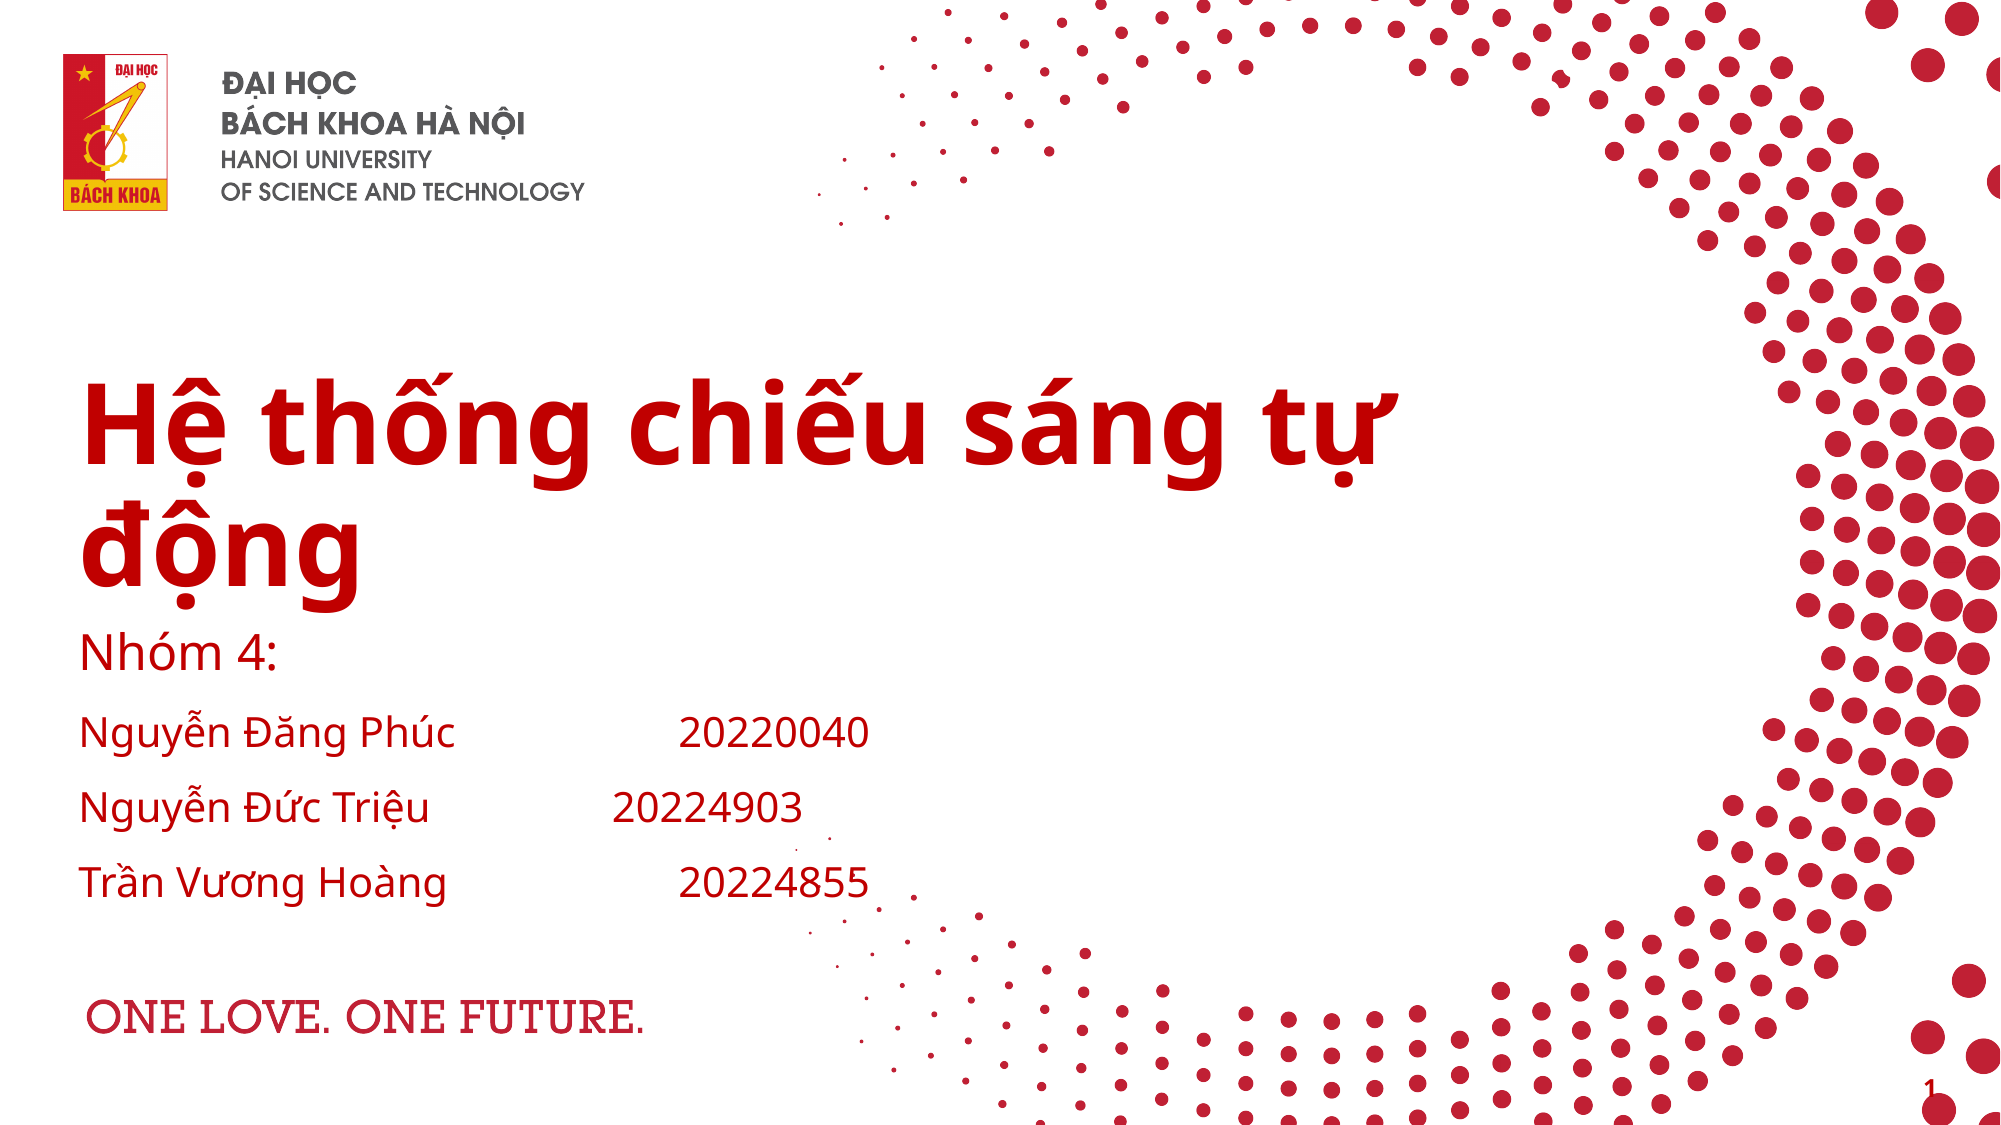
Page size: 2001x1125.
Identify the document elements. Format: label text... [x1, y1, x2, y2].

picture [0, 0, 2001, 1125]
text_box Hệ thống chiếu sáng tự động [63, 225, 1646, 525]
text_box Nhóm 4: Nguyễn Đăng Phúc 20220040 Nguyễn Đức Triệu 20224903 Trần Vương Hoàng 20224855 [63, 583, 1268, 924]
slide_number 1 [1502, 1065, 1953, 1125]
